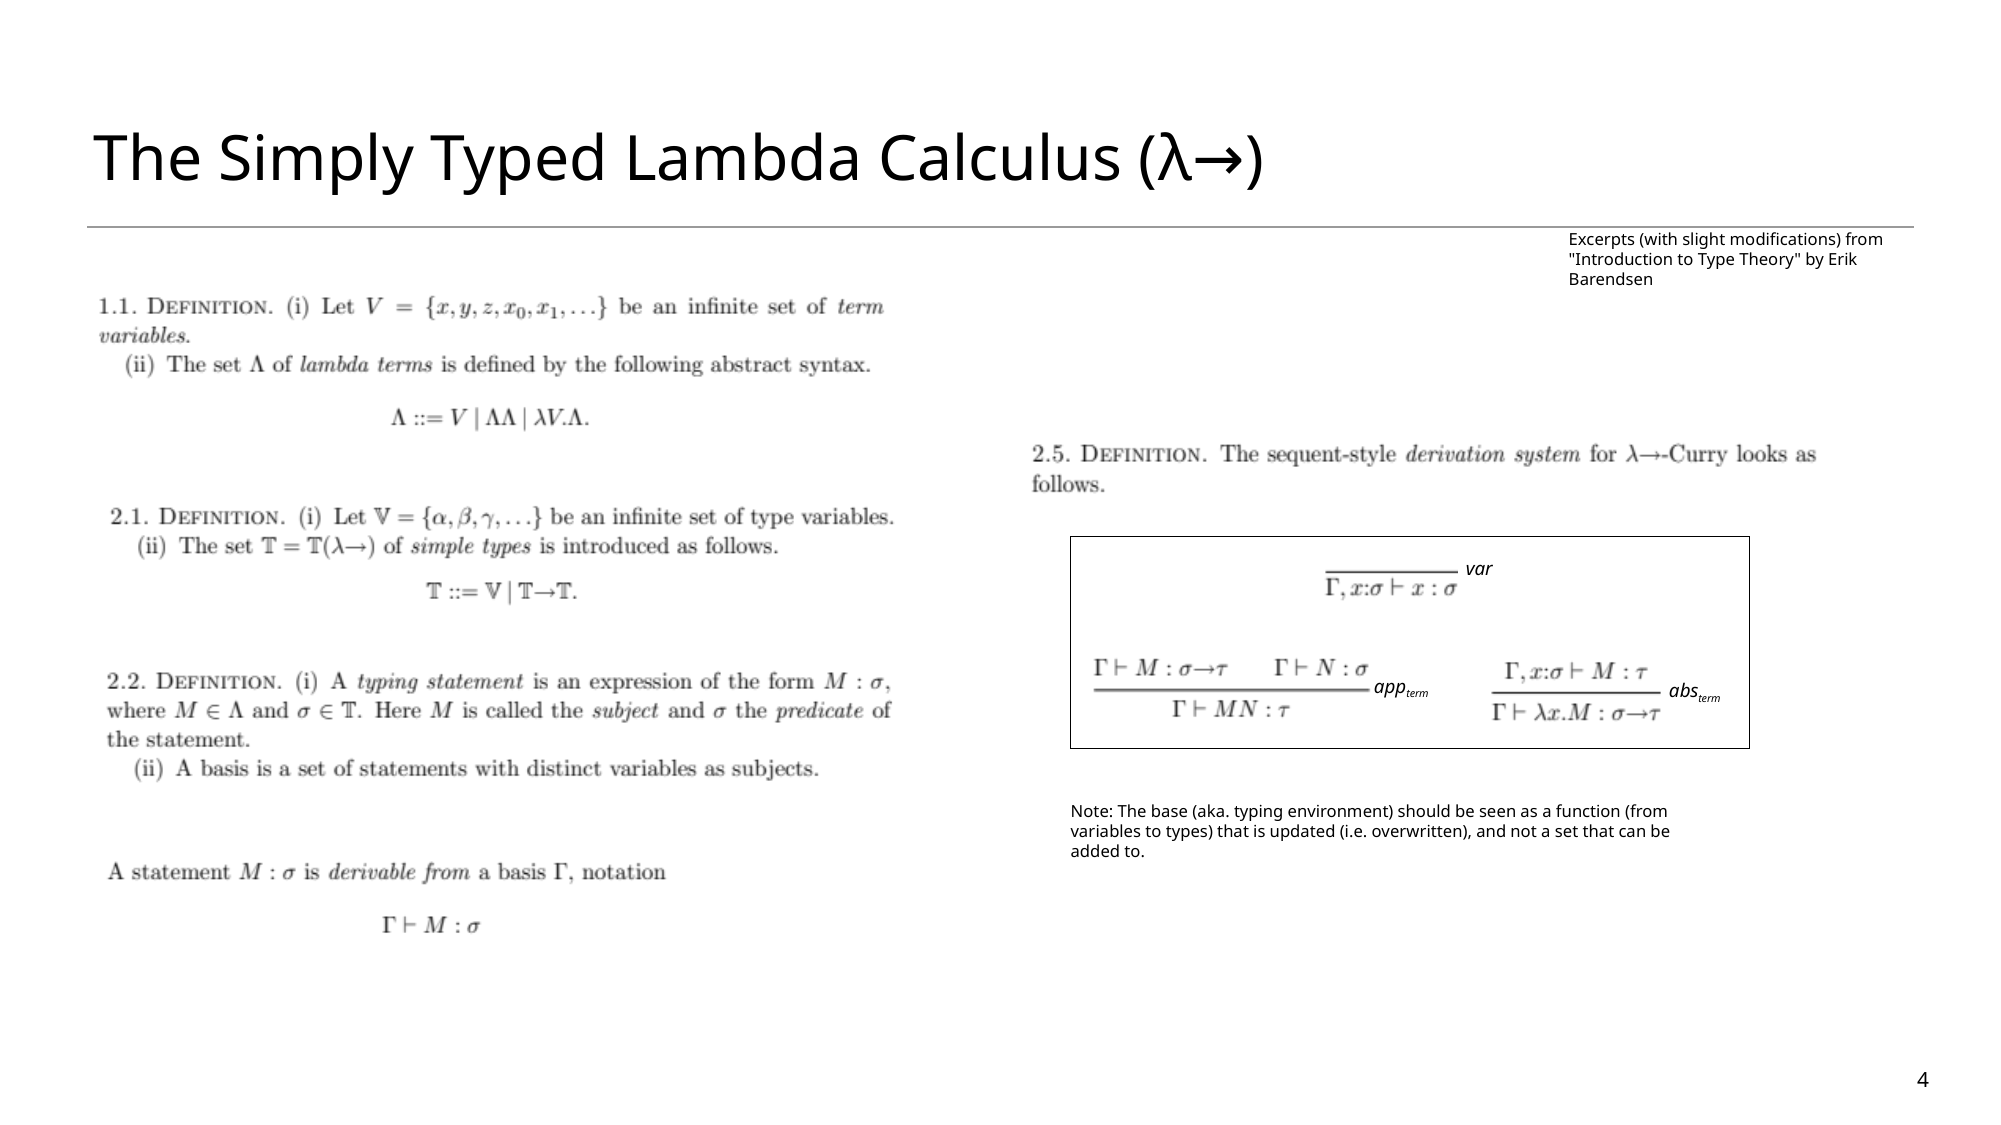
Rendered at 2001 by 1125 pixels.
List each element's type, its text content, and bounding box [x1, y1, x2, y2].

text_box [1479, 656, 1730, 724]
slide_number 4 [1899, 1060, 1936, 1099]
text_box Excerpts (with slight modifications) from "Introduction to Type Theory" by Erik Barendsen [1560, 220, 1935, 298]
picture [104, 499, 901, 609]
picture [104, 852, 680, 943]
picture [1018, 435, 1840, 501]
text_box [1317, 548, 1502, 606]
text_box Note: The base (aka. typing environment) should be seen as a function (from variables to types) that is updated (i.e. overwritten), and not a set that can be added to. [1062, 792, 1719, 895]
title The Simply Typed Lambda Calculus (λ→) [87, 37, 1913, 200]
picture [87, 293, 897, 440]
text_box [1070, 536, 1750, 749]
picture [96, 668, 908, 786]
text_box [1083, 656, 1438, 724]
